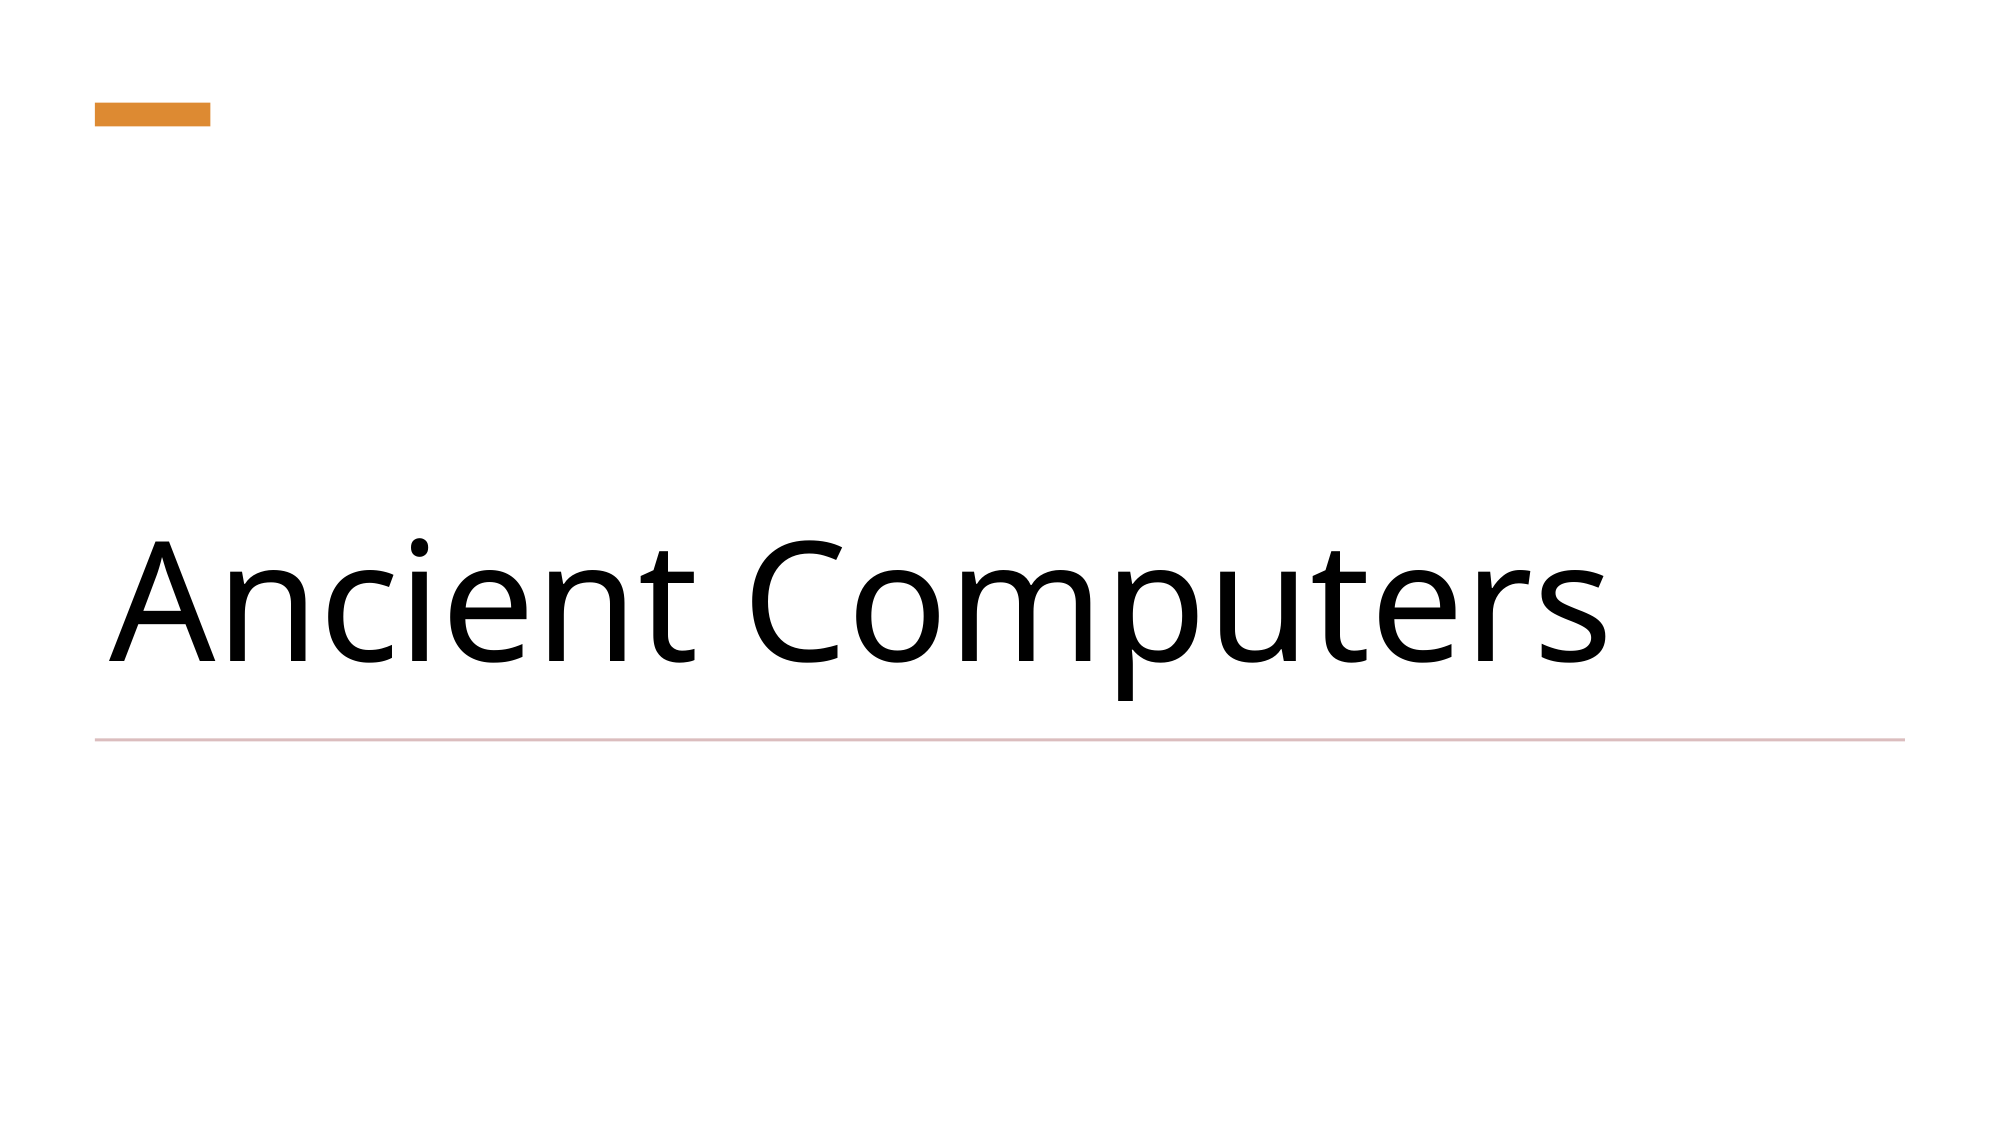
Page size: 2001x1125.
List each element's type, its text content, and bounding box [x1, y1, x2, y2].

title Ancient Computers [94, 184, 1905, 705]
